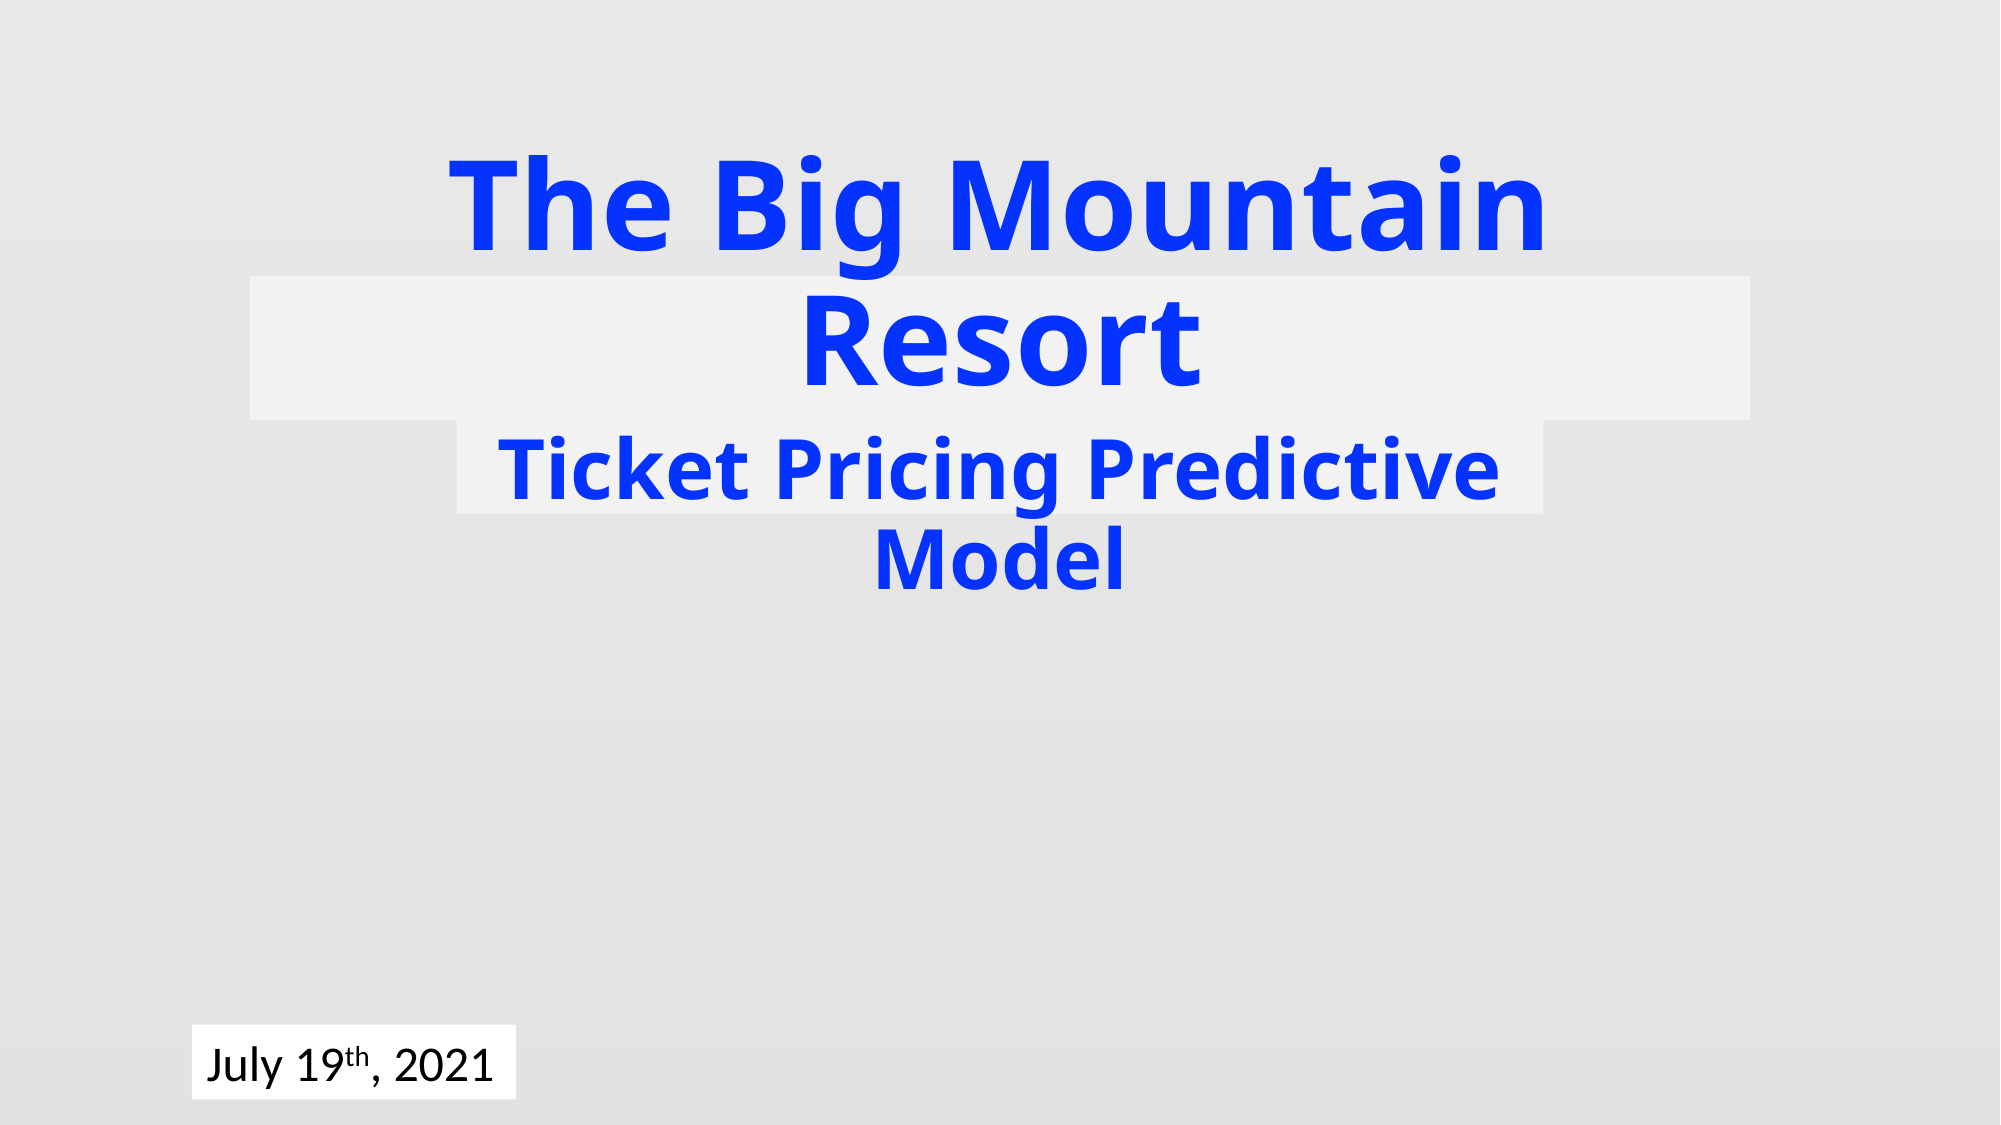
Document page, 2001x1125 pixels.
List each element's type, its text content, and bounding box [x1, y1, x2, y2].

text_box The Big Mountain Resort [249, 276, 1750, 421]
text_box Ticket Pricing Predictive Model [456, 420, 1544, 515]
text_box July 19th, 2021 [191, 1024, 517, 1100]
